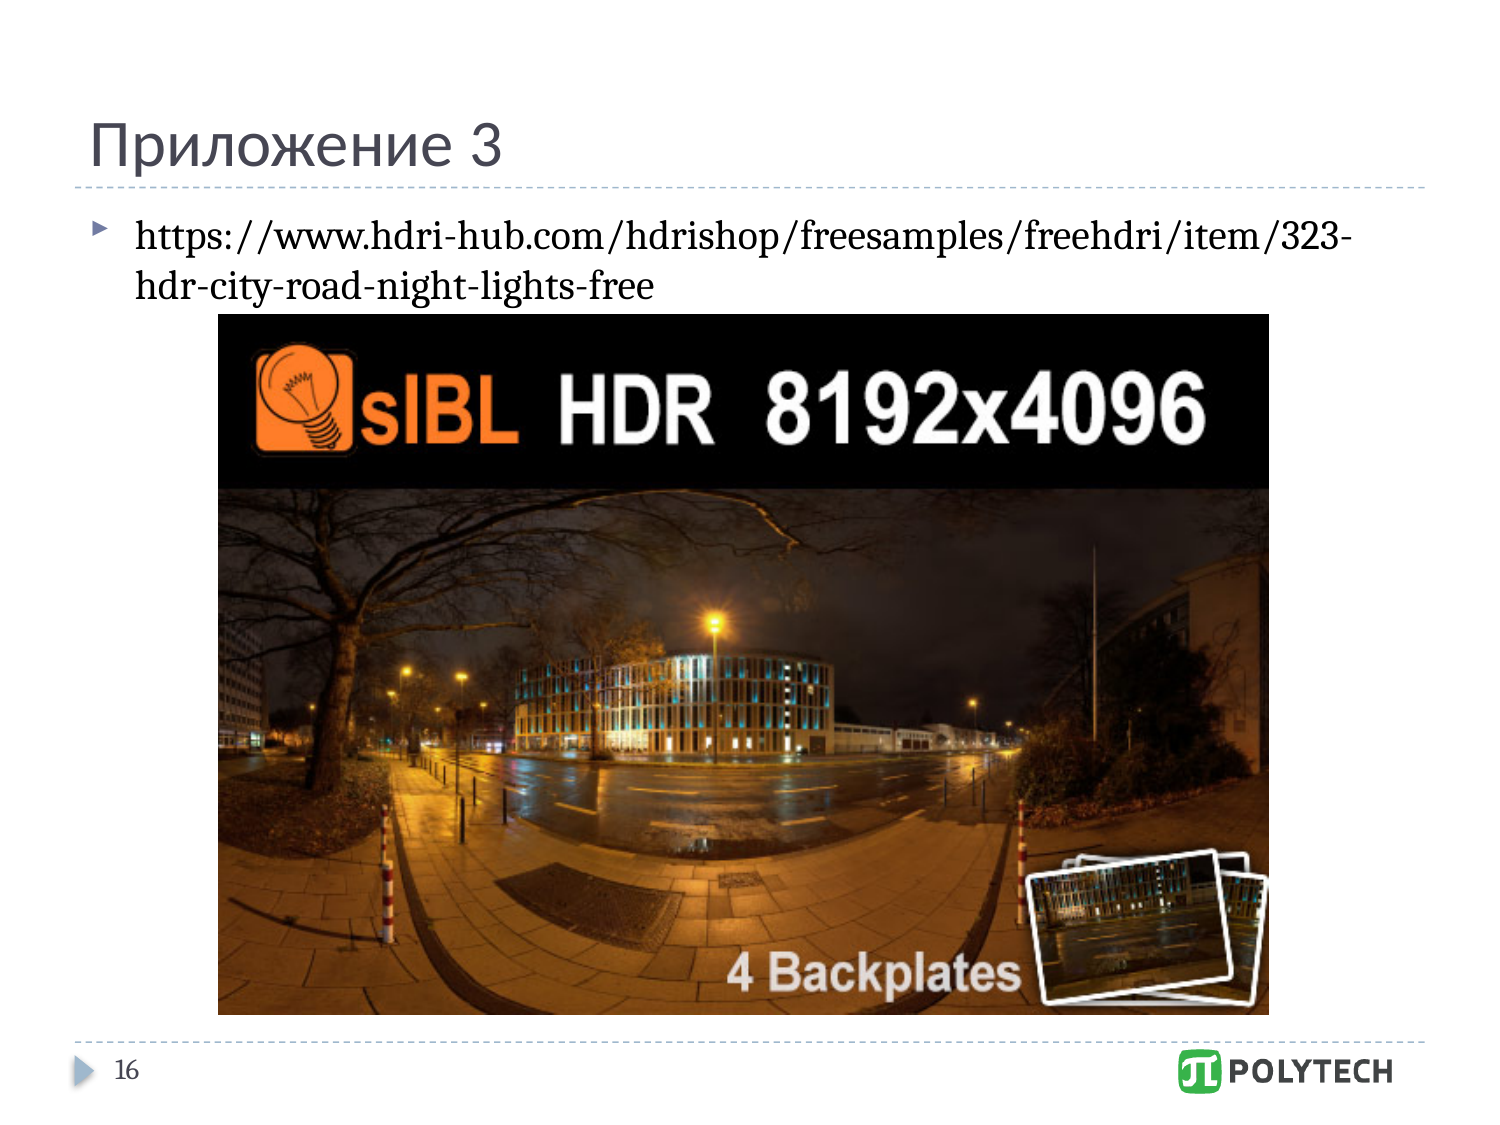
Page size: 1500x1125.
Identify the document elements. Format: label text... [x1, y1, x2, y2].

list https://www.hdri-hub.com/hdrishop/freesamples/freehdri/item/323-hdr-city-road-night-lights-free [75, 200, 1425, 1010]
slide_number 16 [100, 1042, 426, 1103]
picture [1166, 1039, 1403, 1103]
picture [218, 314, 1269, 1015]
title Приложение 3 [75, 24, 1425, 188]
